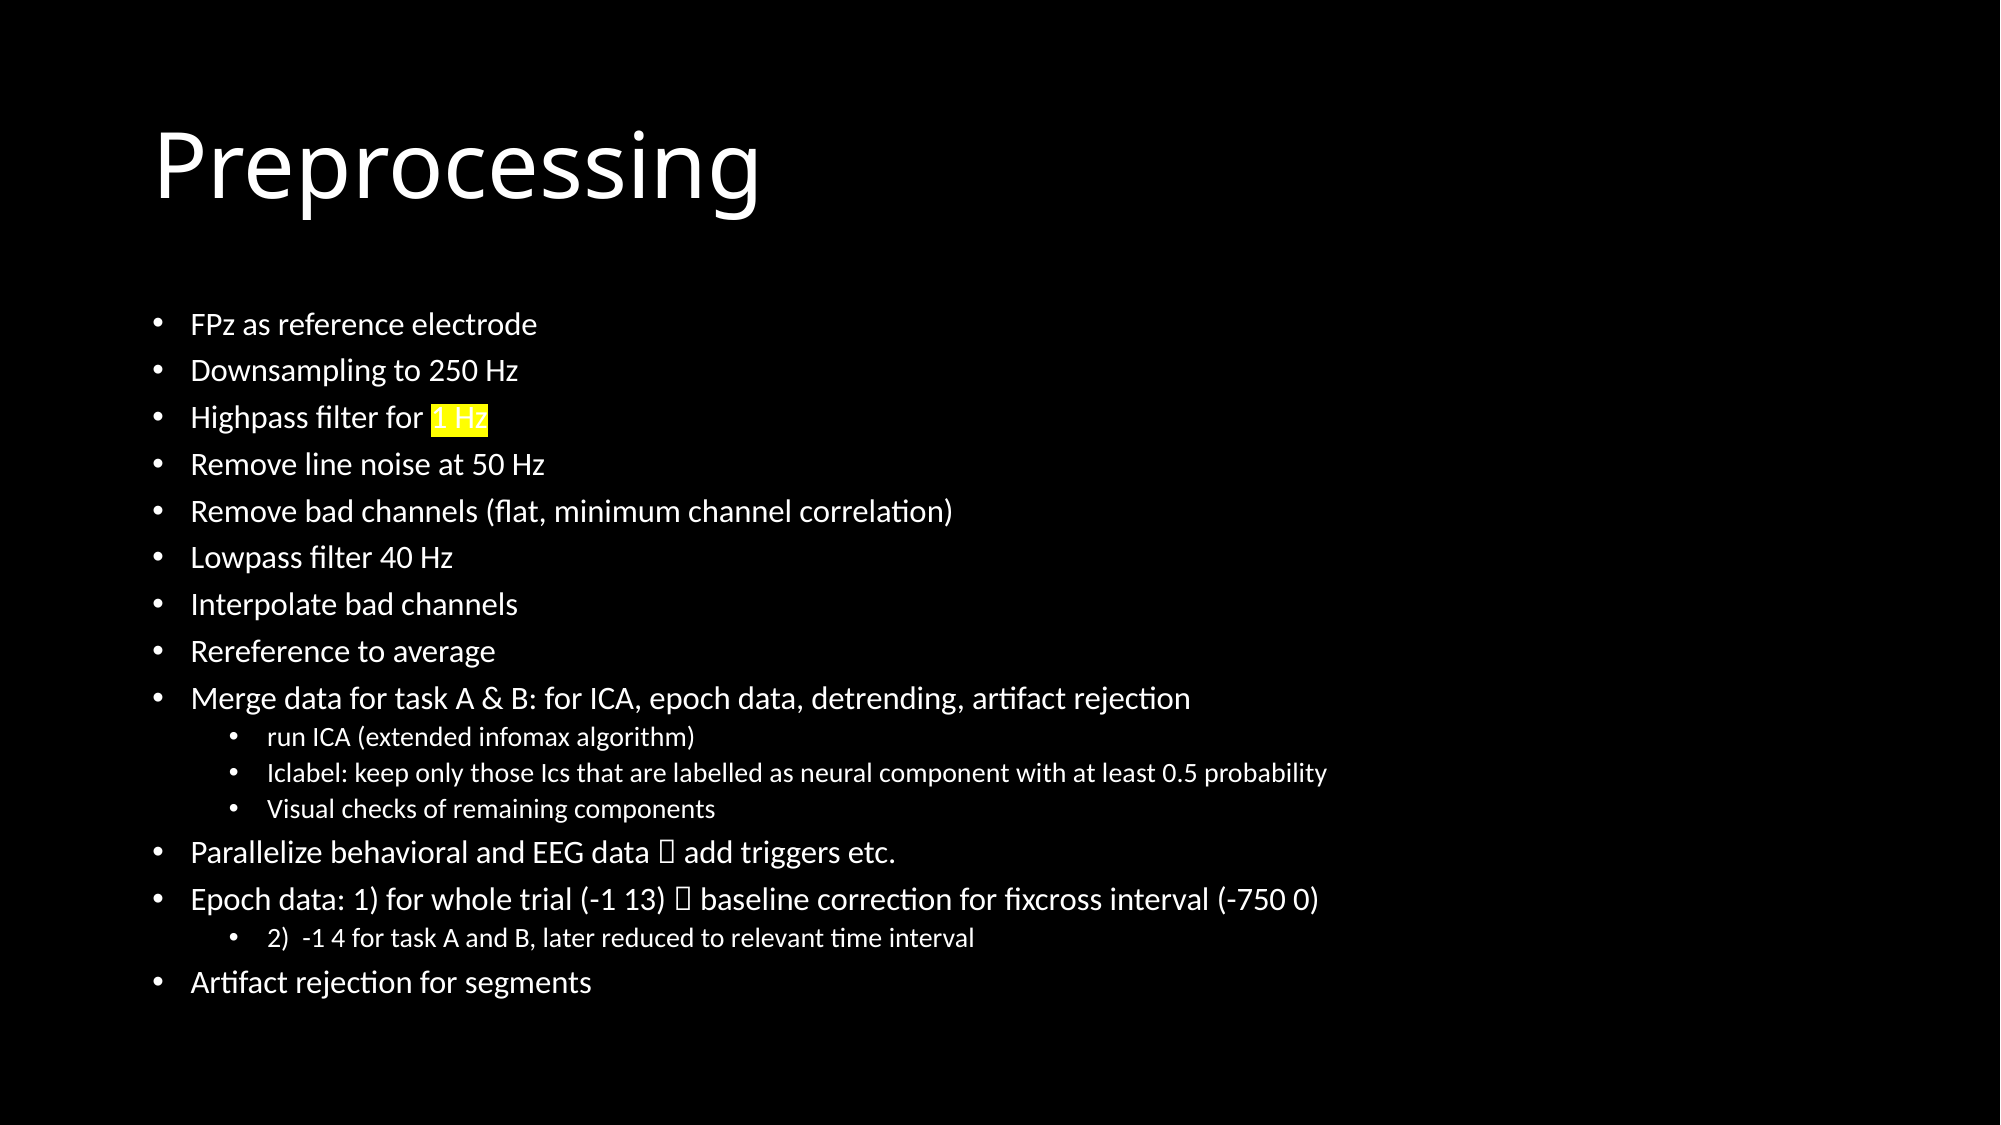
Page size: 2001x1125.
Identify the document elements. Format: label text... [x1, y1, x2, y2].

title Preprocessing [137, 59, 1863, 278]
list FPz as reference electrode Downsampling to 250 Hz Highpass filter for 1 Hz Remove line noise at 50 Hz Remove bad channels (flat, minimum channel correlation) Lowpass filter 40 Hz Interpolate bad channels Rereference to average Merge data for task A & B: for ICA, epoch data, detrending, artifact rejection run ICA (extended infomax algorithm) Iclabel: keep only those Ics that are labelled as neural component with at least 0.5 probability Visual checks of remaining components Parallelize behavioral and EEG data  add triggers etc. Epoch data: 1) for whole trial (-1 13)  baseline correction for fixcross interval (-750 0) 2) -1 4 for task A and B, later reduced to relevant time interval Artifact rejection for segments [137, 299, 1863, 1014]
